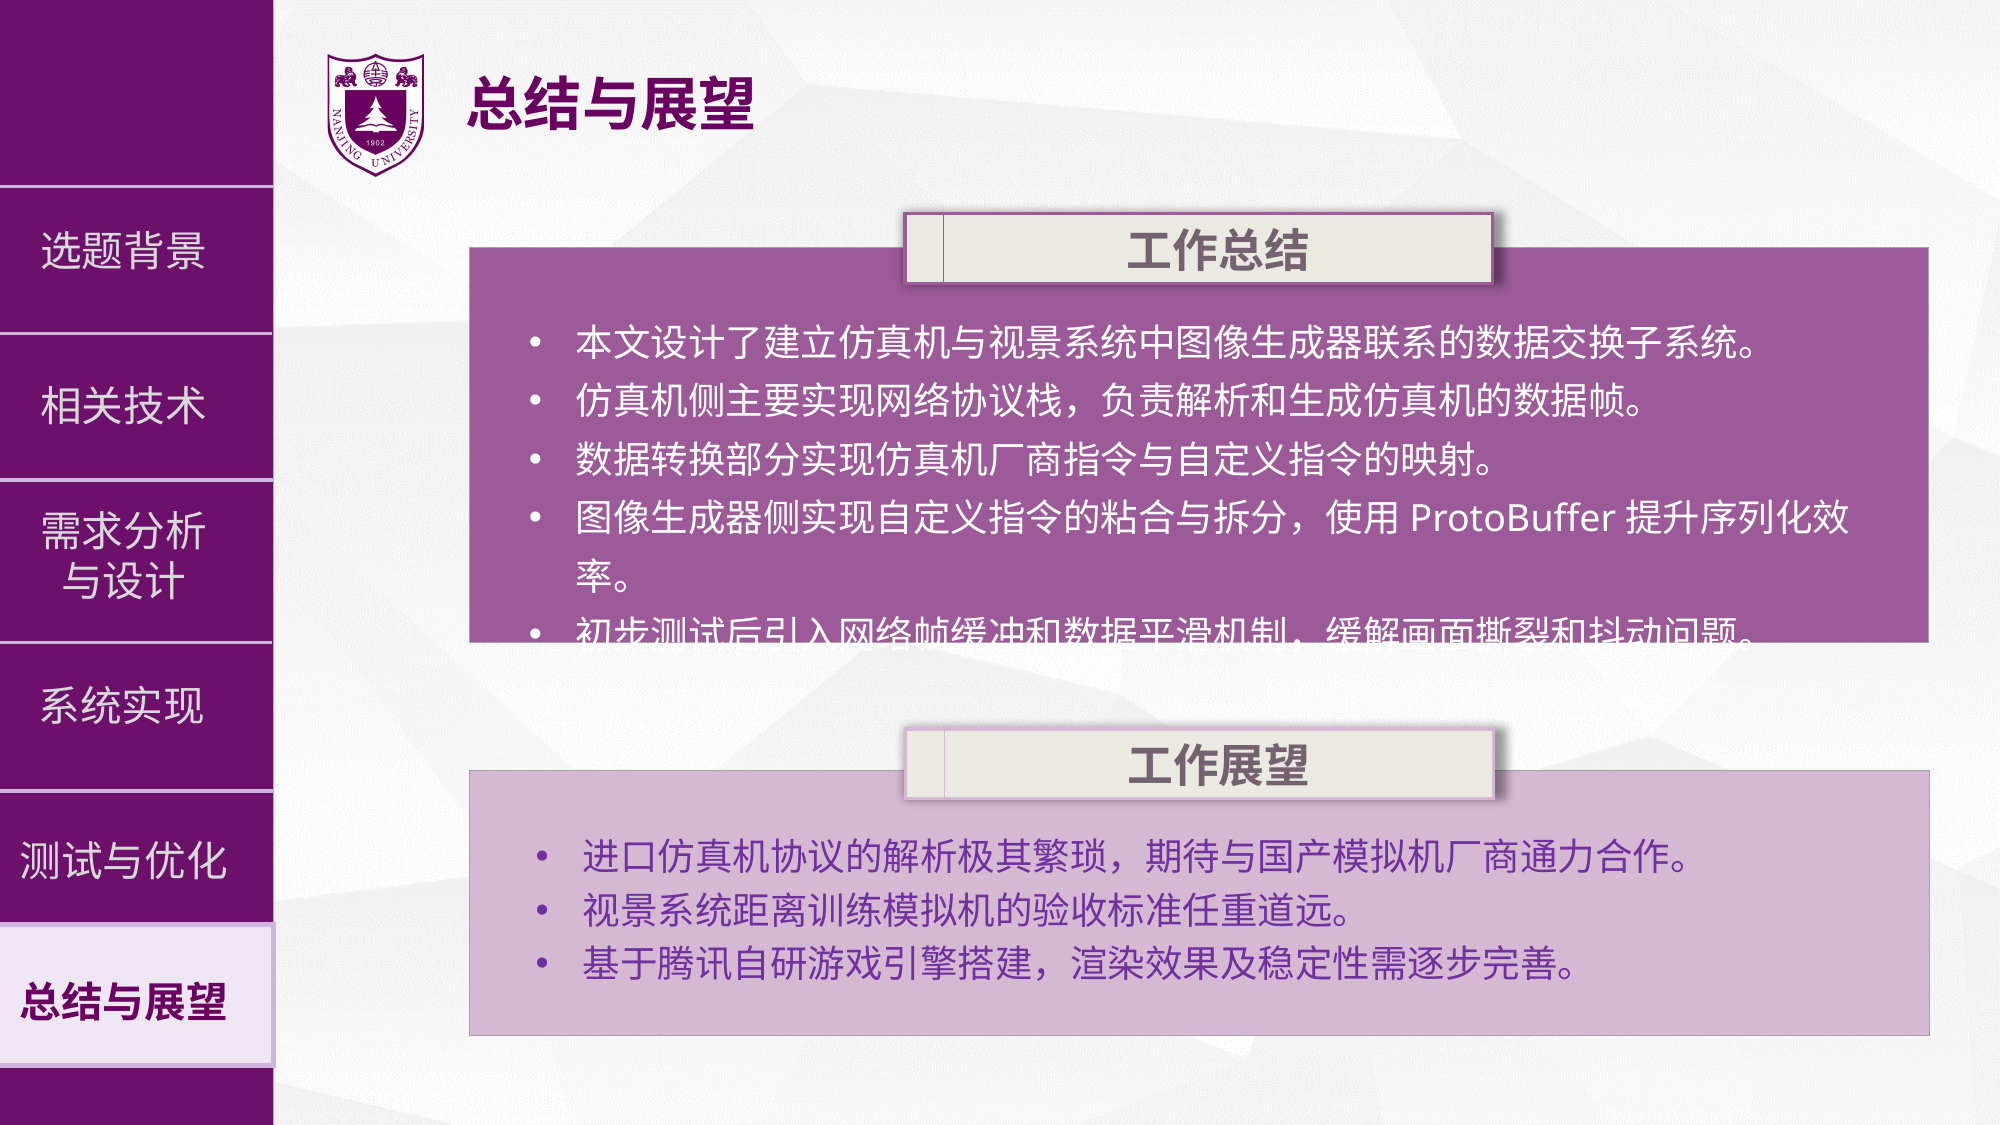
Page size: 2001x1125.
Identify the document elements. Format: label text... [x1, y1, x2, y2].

text_box 总结与展望 [0, 968, 274, 1034]
text_box 选题背景 [0, 217, 274, 282]
text_box [0, 0, 275, 923]
text_box [0, 923, 275, 1066]
text_box [0, 1066, 275, 1125]
text_box 系统实现 [0, 672, 272, 738]
text_box 总结与展望 [424, 59, 799, 144]
text_box 测试与优化 [0, 827, 274, 893]
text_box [905, 728, 1494, 800]
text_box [904, 213, 1493, 285]
picture [275, 0, 2001, 1125]
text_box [469, 247, 1929, 643]
text_box 需求分析 与设计 [0, 497, 274, 613]
text_box 相关技术 [0, 372, 274, 438]
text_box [469, 770, 1930, 1036]
